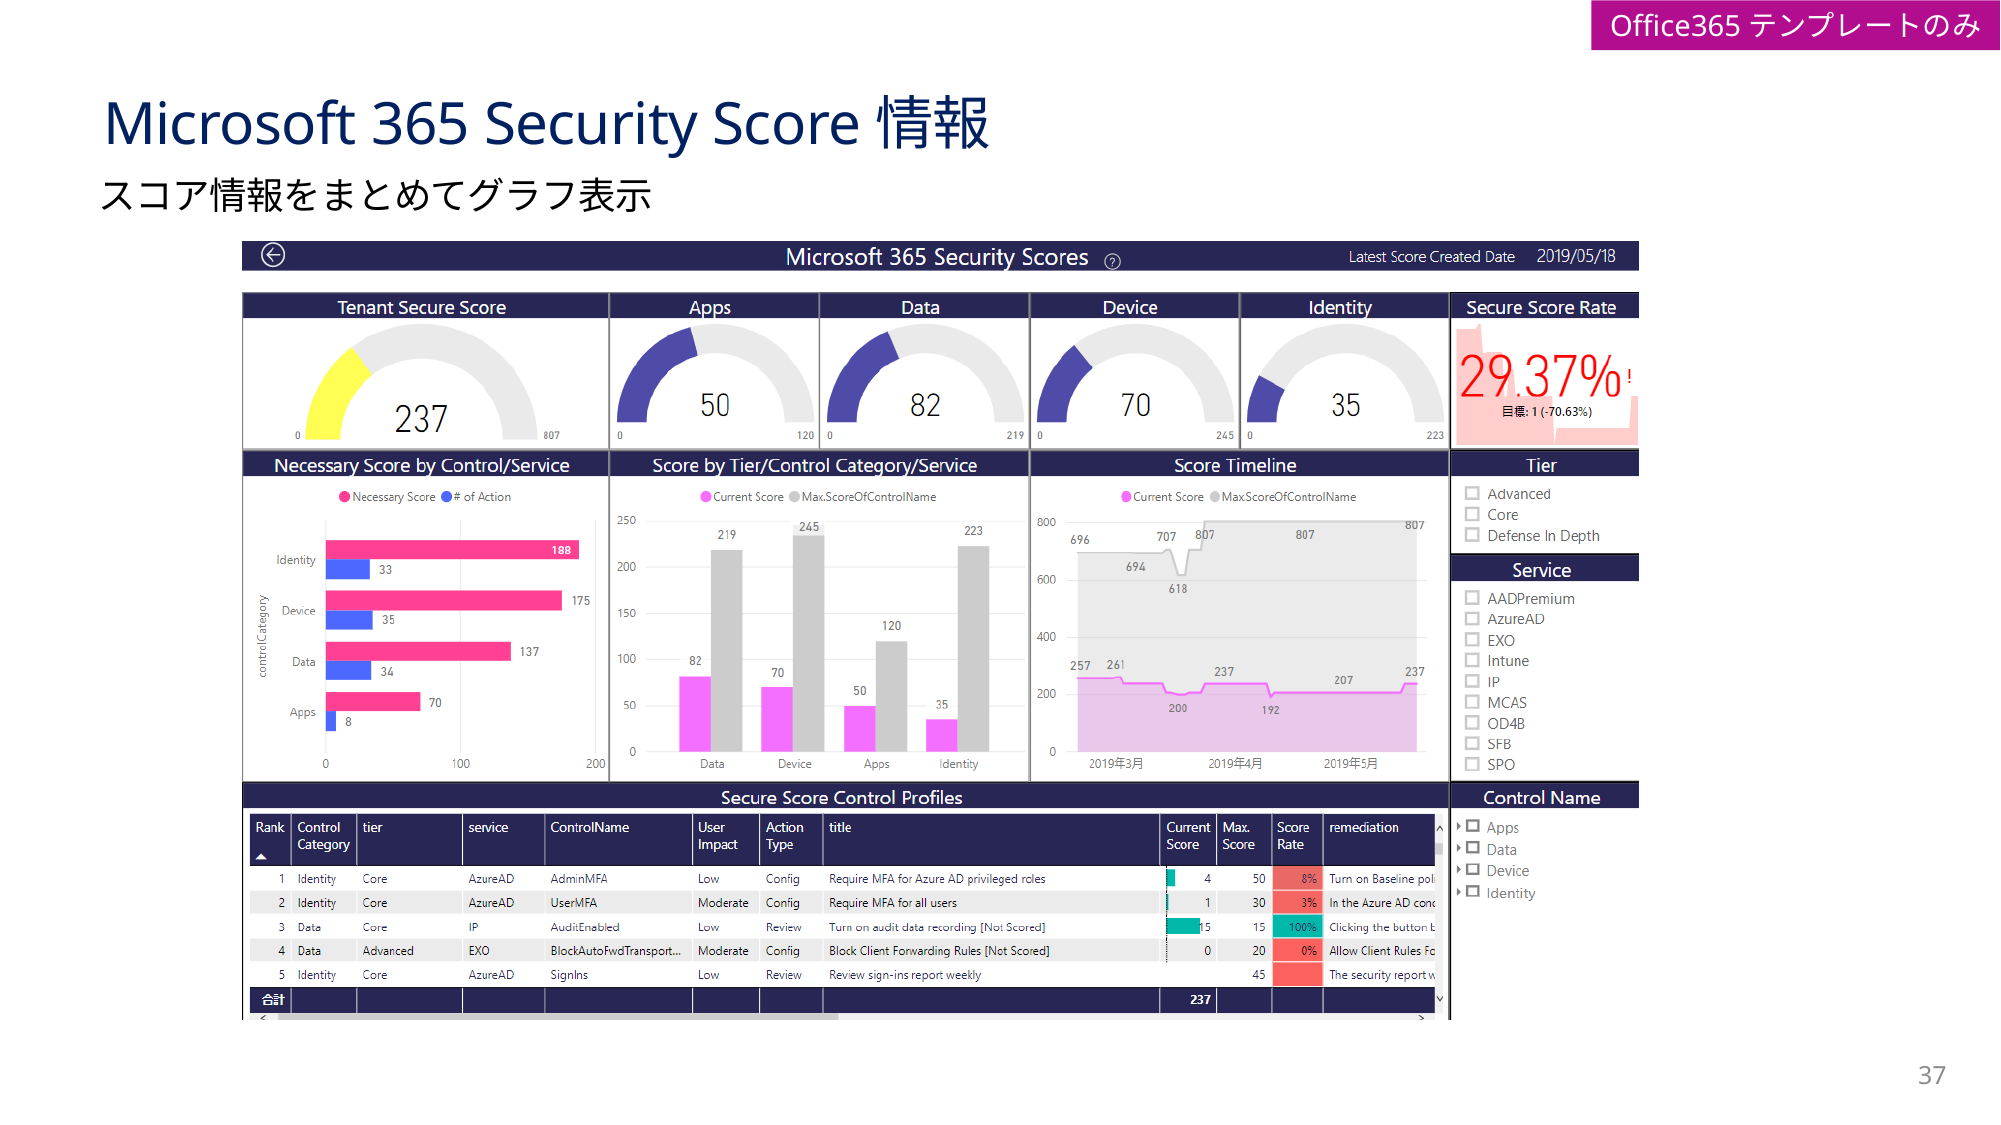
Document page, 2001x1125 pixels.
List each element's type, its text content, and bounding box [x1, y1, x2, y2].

list スコア情報をまとめてグラフ表示 [83, 176, 1634, 236]
picture [242, 241, 1639, 1020]
text_box 37 [1875, 1052, 1962, 1113]
title Microsoft 365 Security Score情報 [88, 55, 1959, 173]
text_box Office365テンプレートのみ [1591, 0, 2000, 51]
